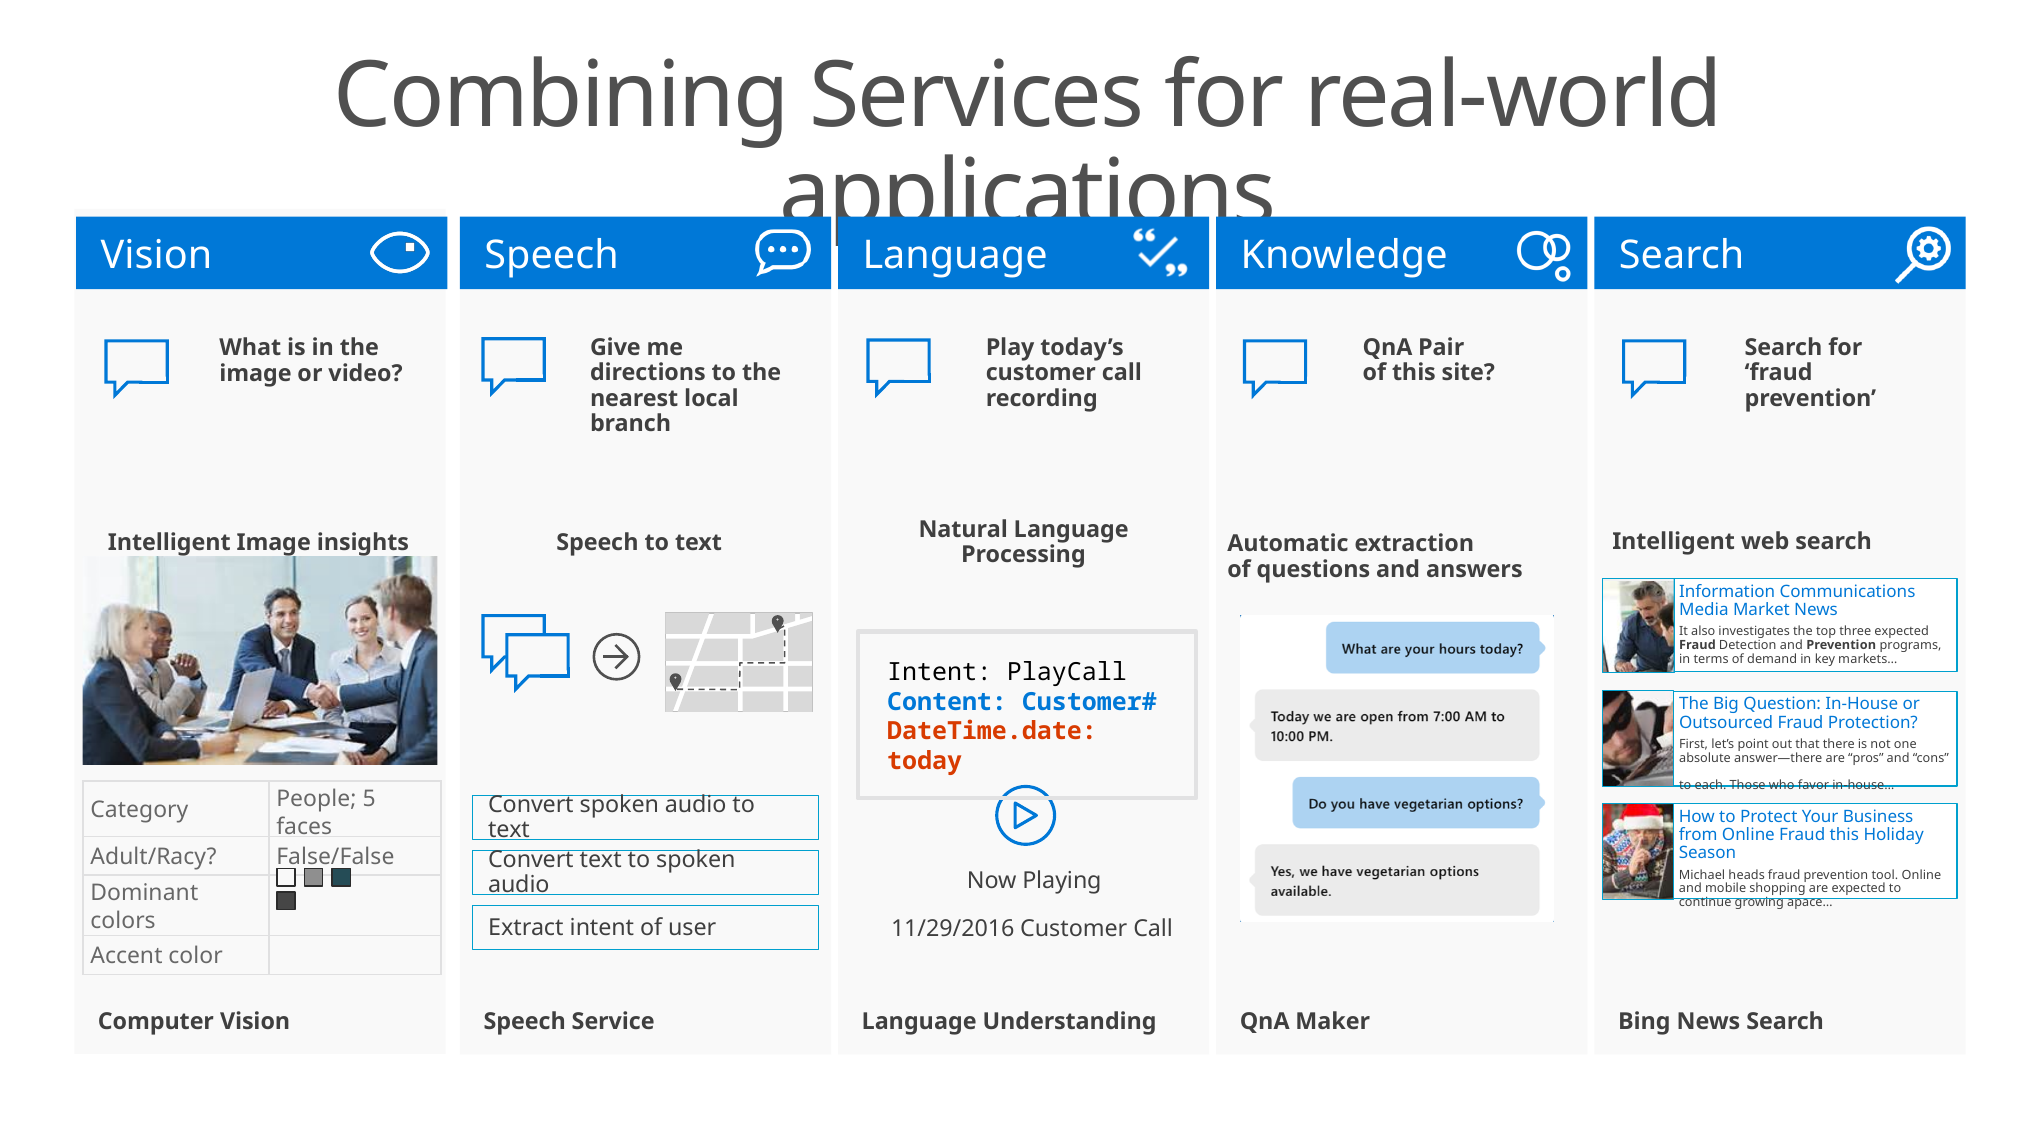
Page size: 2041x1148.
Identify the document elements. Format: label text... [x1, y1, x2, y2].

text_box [1594, 308, 1966, 1055]
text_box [837, 204, 1210, 301]
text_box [459, 208, 832, 216]
picture [1239, 614, 1555, 922]
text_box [482, 338, 640, 690]
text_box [1215, 212, 1588, 300]
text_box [1215, 300, 1588, 1055]
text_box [75, 216, 97, 298]
title Combining Services for real-world applications [76, 46, 1980, 245]
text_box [97, 216, 1210, 1055]
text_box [1594, 198, 1980, 308]
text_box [74, 208, 446, 1055]
